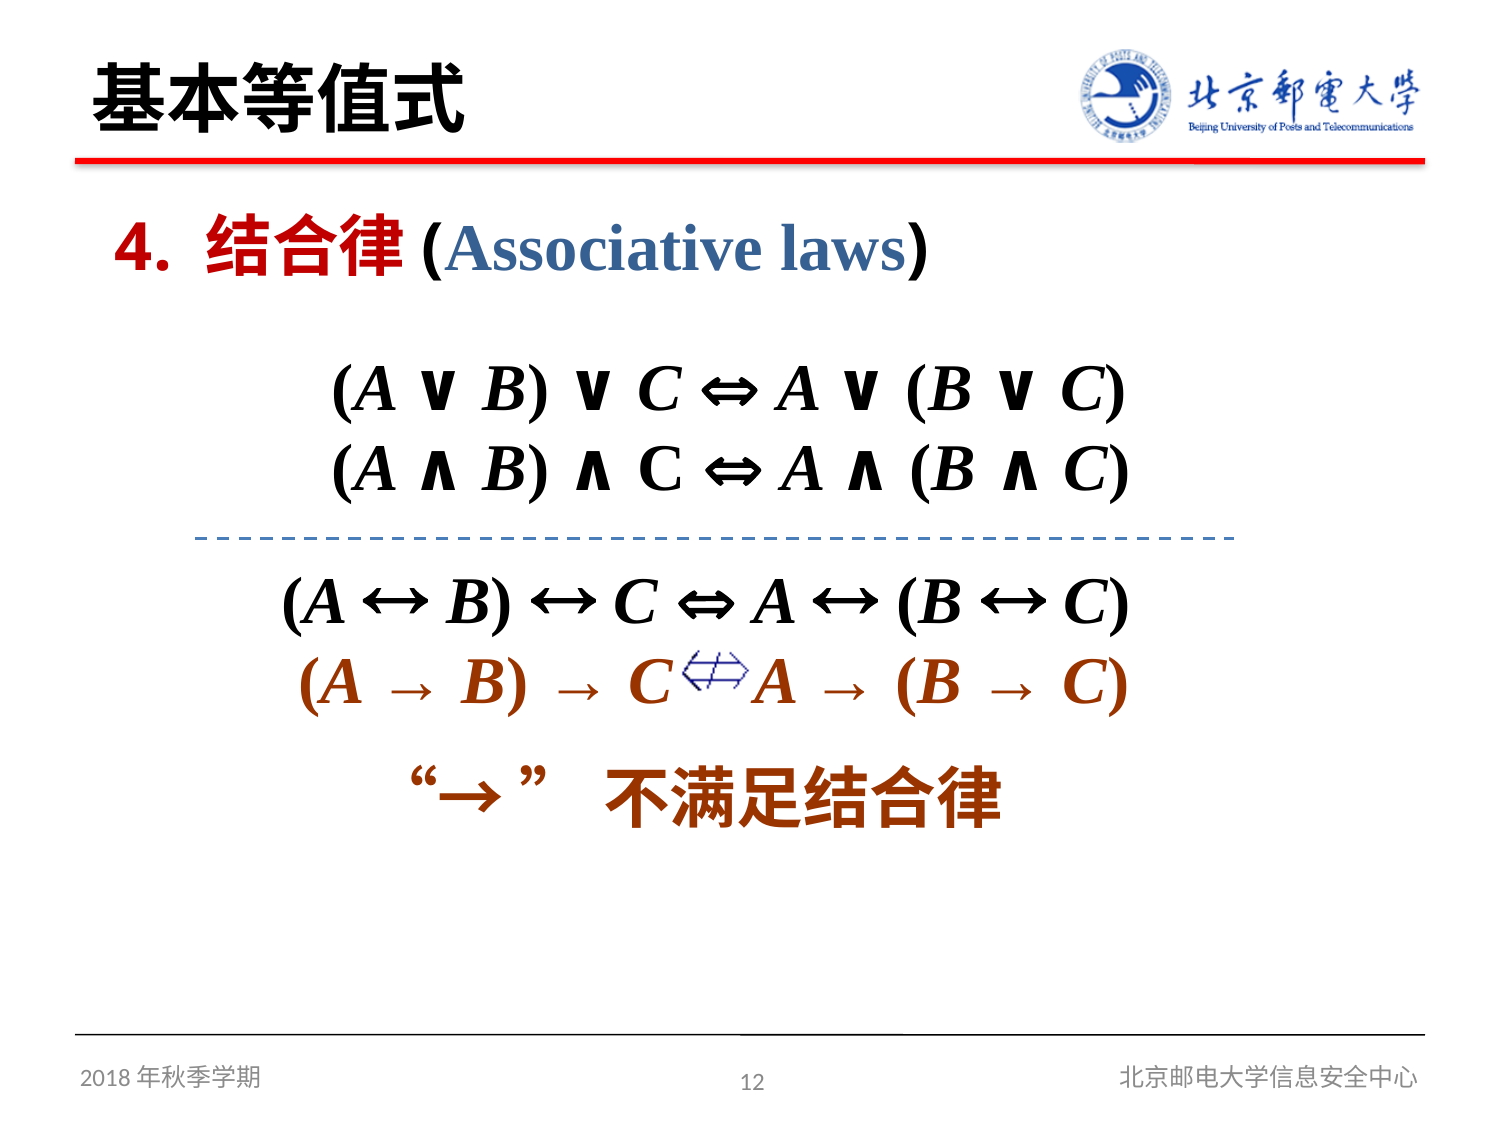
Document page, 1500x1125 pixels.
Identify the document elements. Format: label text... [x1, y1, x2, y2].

footer 2018年秋季学期 [64, 1046, 432, 1107]
picture [678, 647, 751, 693]
slide_number 12 [577, 1050, 928, 1111]
list 4. 结合律(Associative laws) (A ∨ B) ∨ C  A ∨ (B ∨ C) (A ∧ B) ∧ C  A ∧ (B ∧ C) (A  B)  C  A  (B  C) (A → B) → C A → (B → C) “→ ”不满足结合律 [99, 196, 1400, 1005]
title 基本等值式 [76, 42, 1034, 150]
picture [1078, 49, 1425, 143]
